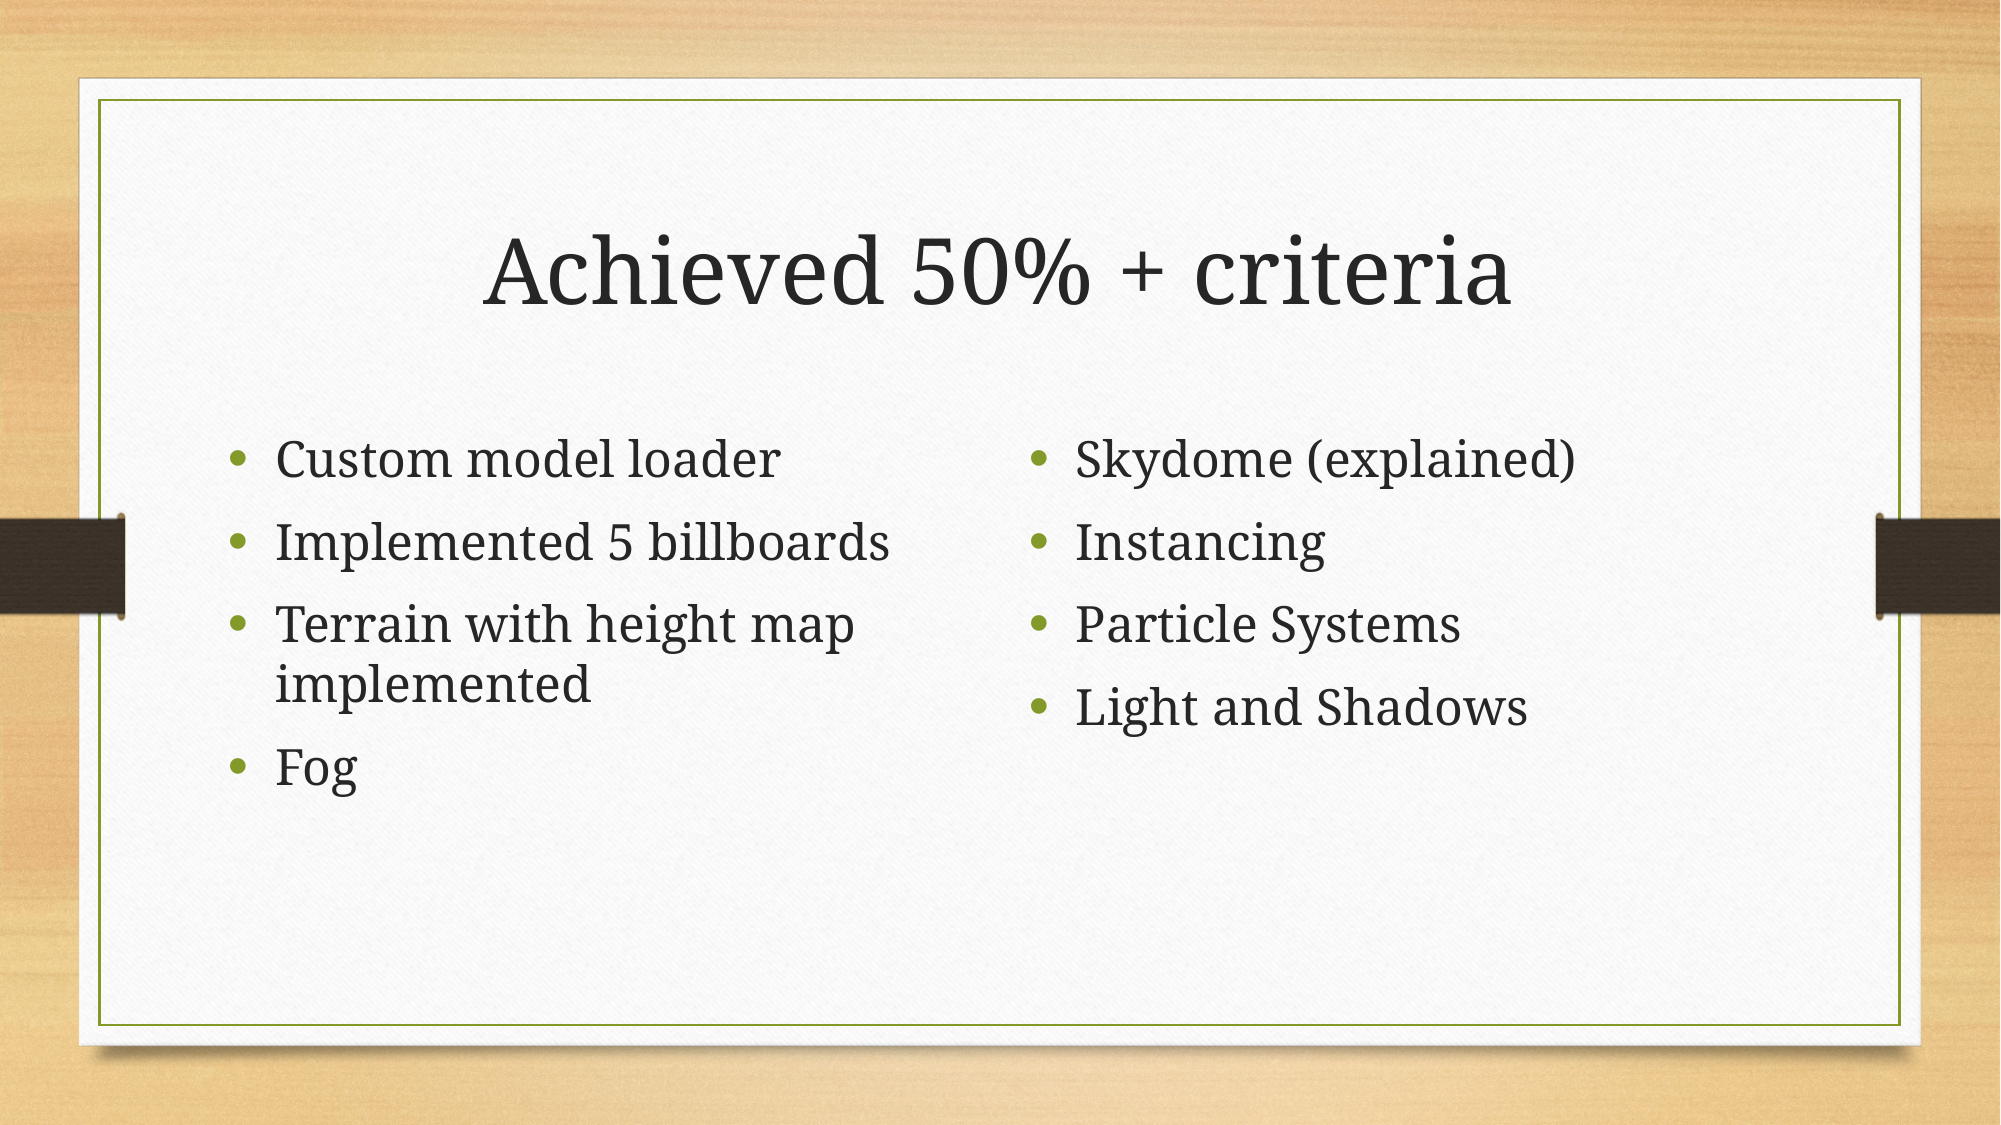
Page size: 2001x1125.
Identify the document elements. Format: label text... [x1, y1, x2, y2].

list Skydome (explained) Instancing Particle Systems Light and Shadows [1014, 420, 1788, 963]
picture [0, 0, 2001, 1125]
title Achieved 50% + criteria [212, 161, 1788, 375]
list Custom model loader Implemented 5 billboards Terrain with height map implemented Fog [213, 420, 987, 963]
